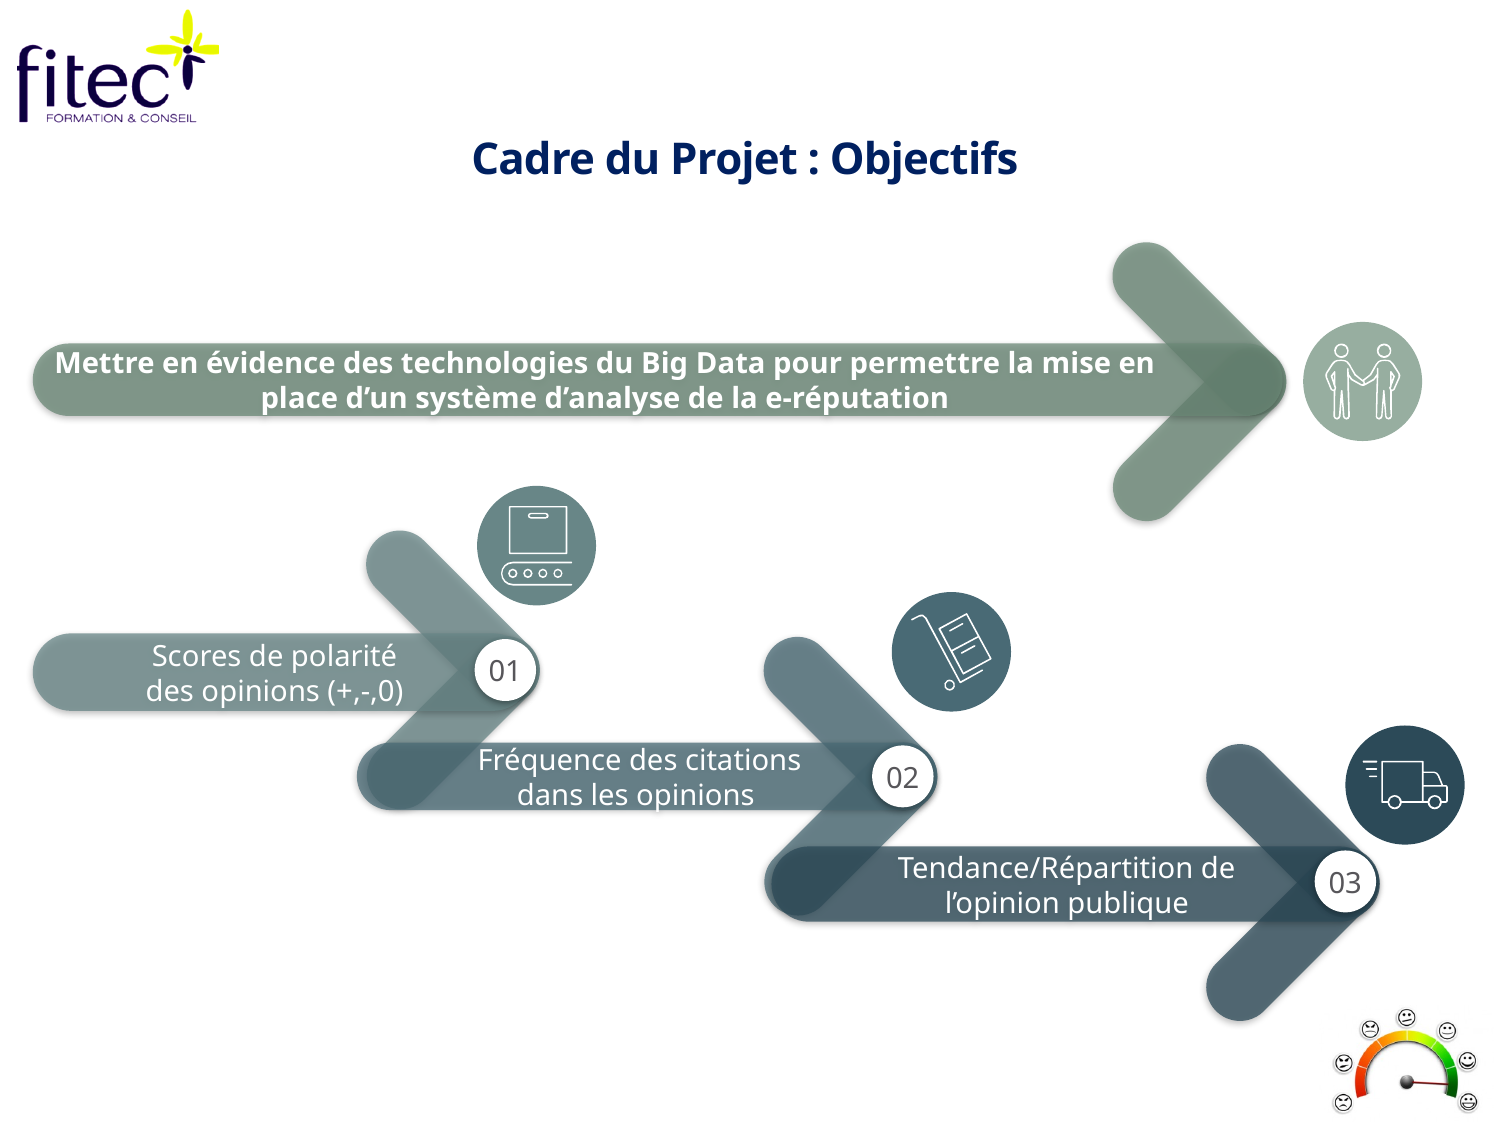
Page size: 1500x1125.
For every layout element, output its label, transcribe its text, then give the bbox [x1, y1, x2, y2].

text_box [32, 220, 1309, 469]
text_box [476, 485, 597, 606]
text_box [891, 591, 1012, 712]
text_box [771, 721, 1402, 969]
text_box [32, 508, 473, 757]
picture [17, 0, 219, 162]
text_box Cadre du Projet : Objectifs [112, 93, 1388, 228]
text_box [1345, 725, 1465, 845]
picture [1319, 1005, 1495, 1123]
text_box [1302, 321, 1423, 442]
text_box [356, 614, 888, 864]
